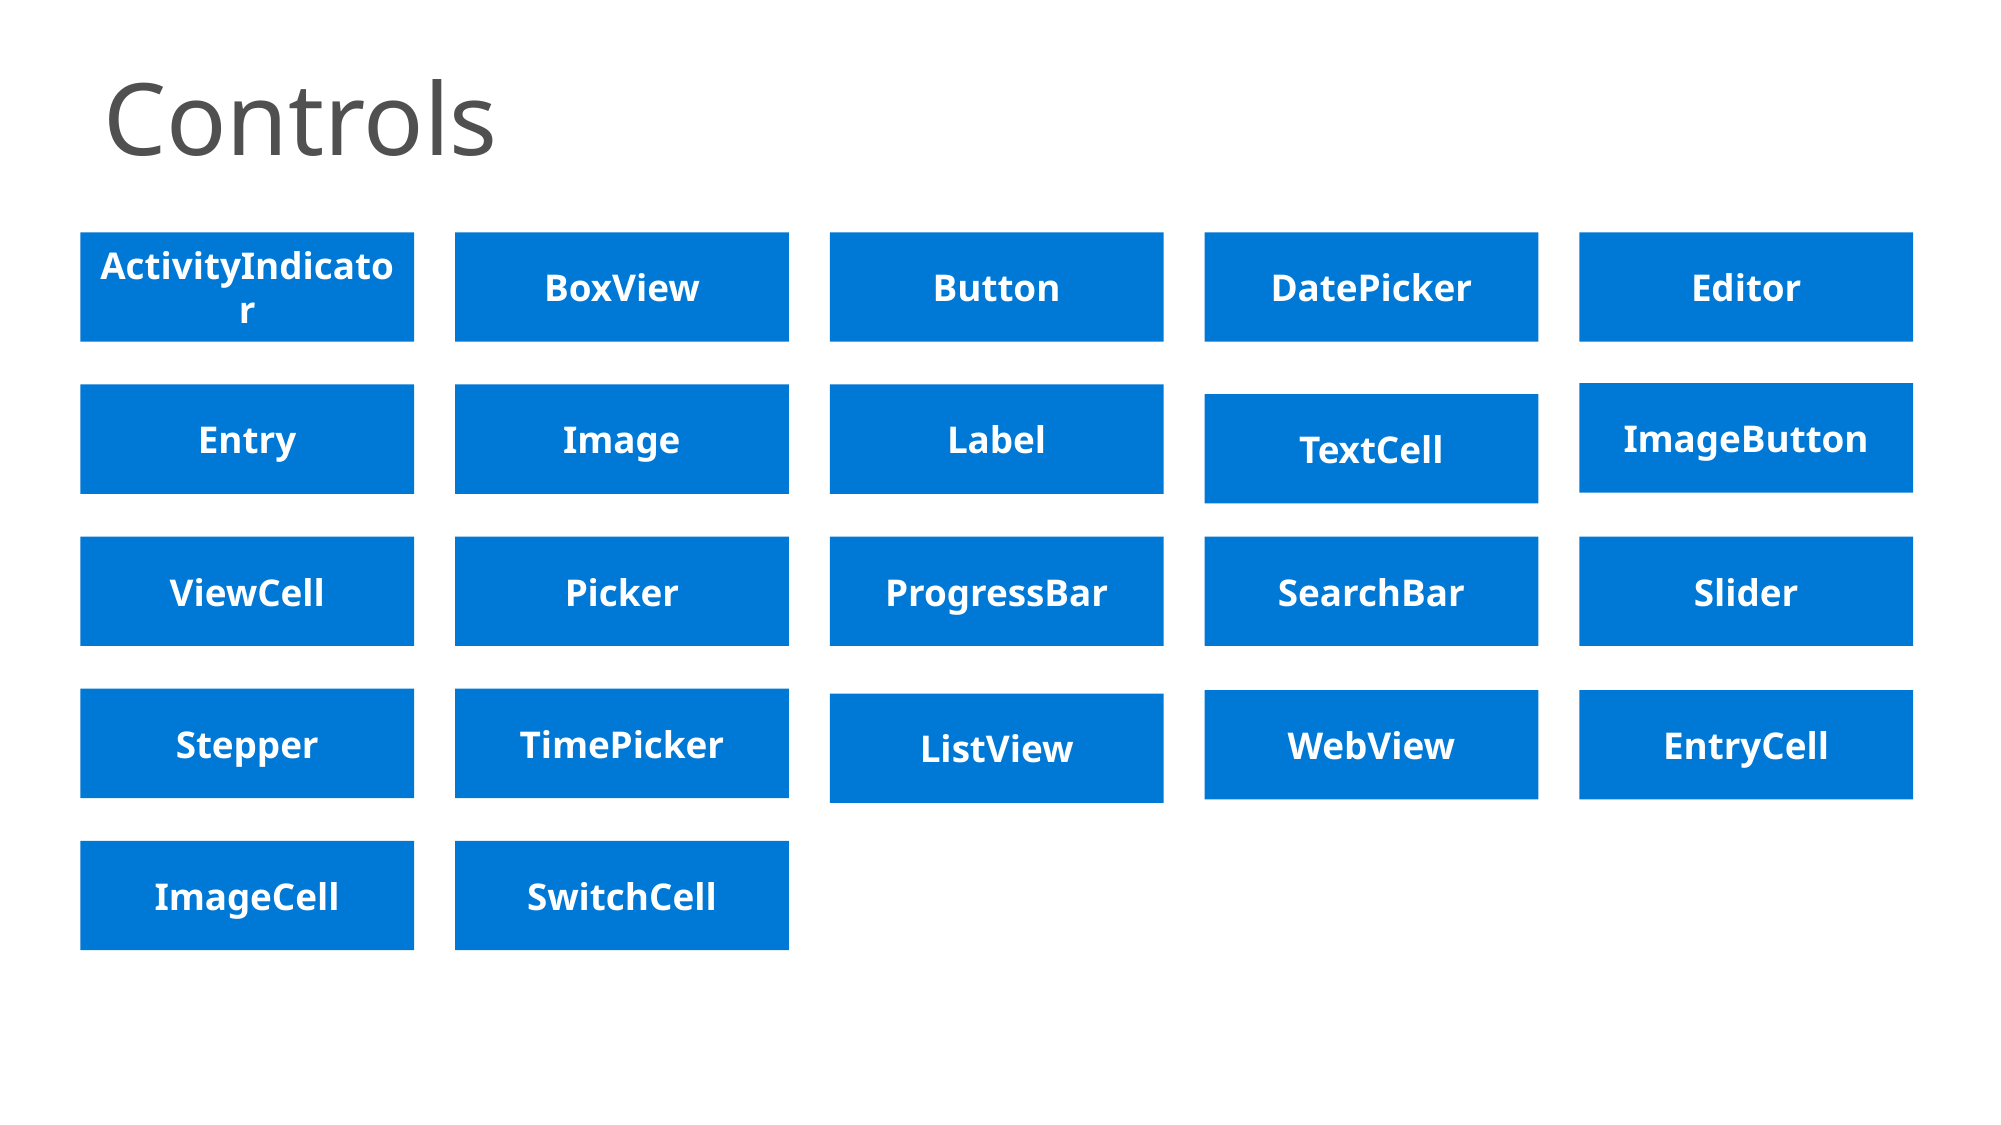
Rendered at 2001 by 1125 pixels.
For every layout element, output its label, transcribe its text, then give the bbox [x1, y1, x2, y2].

text_box ActivityIndicator [80, 232, 415, 342]
text_box Slider [1579, 536, 1914, 646]
text_box ProgressBar [829, 536, 1164, 646]
text_box Editor [1579, 232, 1914, 342]
text_box Image [455, 384, 789, 494]
text_box Stepper [80, 688, 415, 799]
text_box WebView [1204, 689, 1539, 800]
text_box ViewCell [80, 536, 415, 646]
text_box BoxView [455, 232, 789, 342]
text_box TimePicker [455, 688, 789, 799]
text_box Button [829, 232, 1164, 342]
text_box EntryCell [1579, 689, 1914, 800]
text_box DatePicker [1204, 232, 1539, 342]
text_box SearchBar [1204, 536, 1539, 646]
text_box ListView [829, 693, 1164, 803]
title Controls [88, 47, 2000, 200]
text_box ImageCell [80, 840, 415, 951]
text_box Picker [455, 536, 789, 646]
text_box TextCell [1204, 394, 1539, 504]
text_box Label [829, 384, 1164, 494]
text_box SwitchCell [455, 840, 789, 951]
text_box Entry [80, 384, 415, 494]
text_box ImageButton [1579, 383, 1914, 493]
